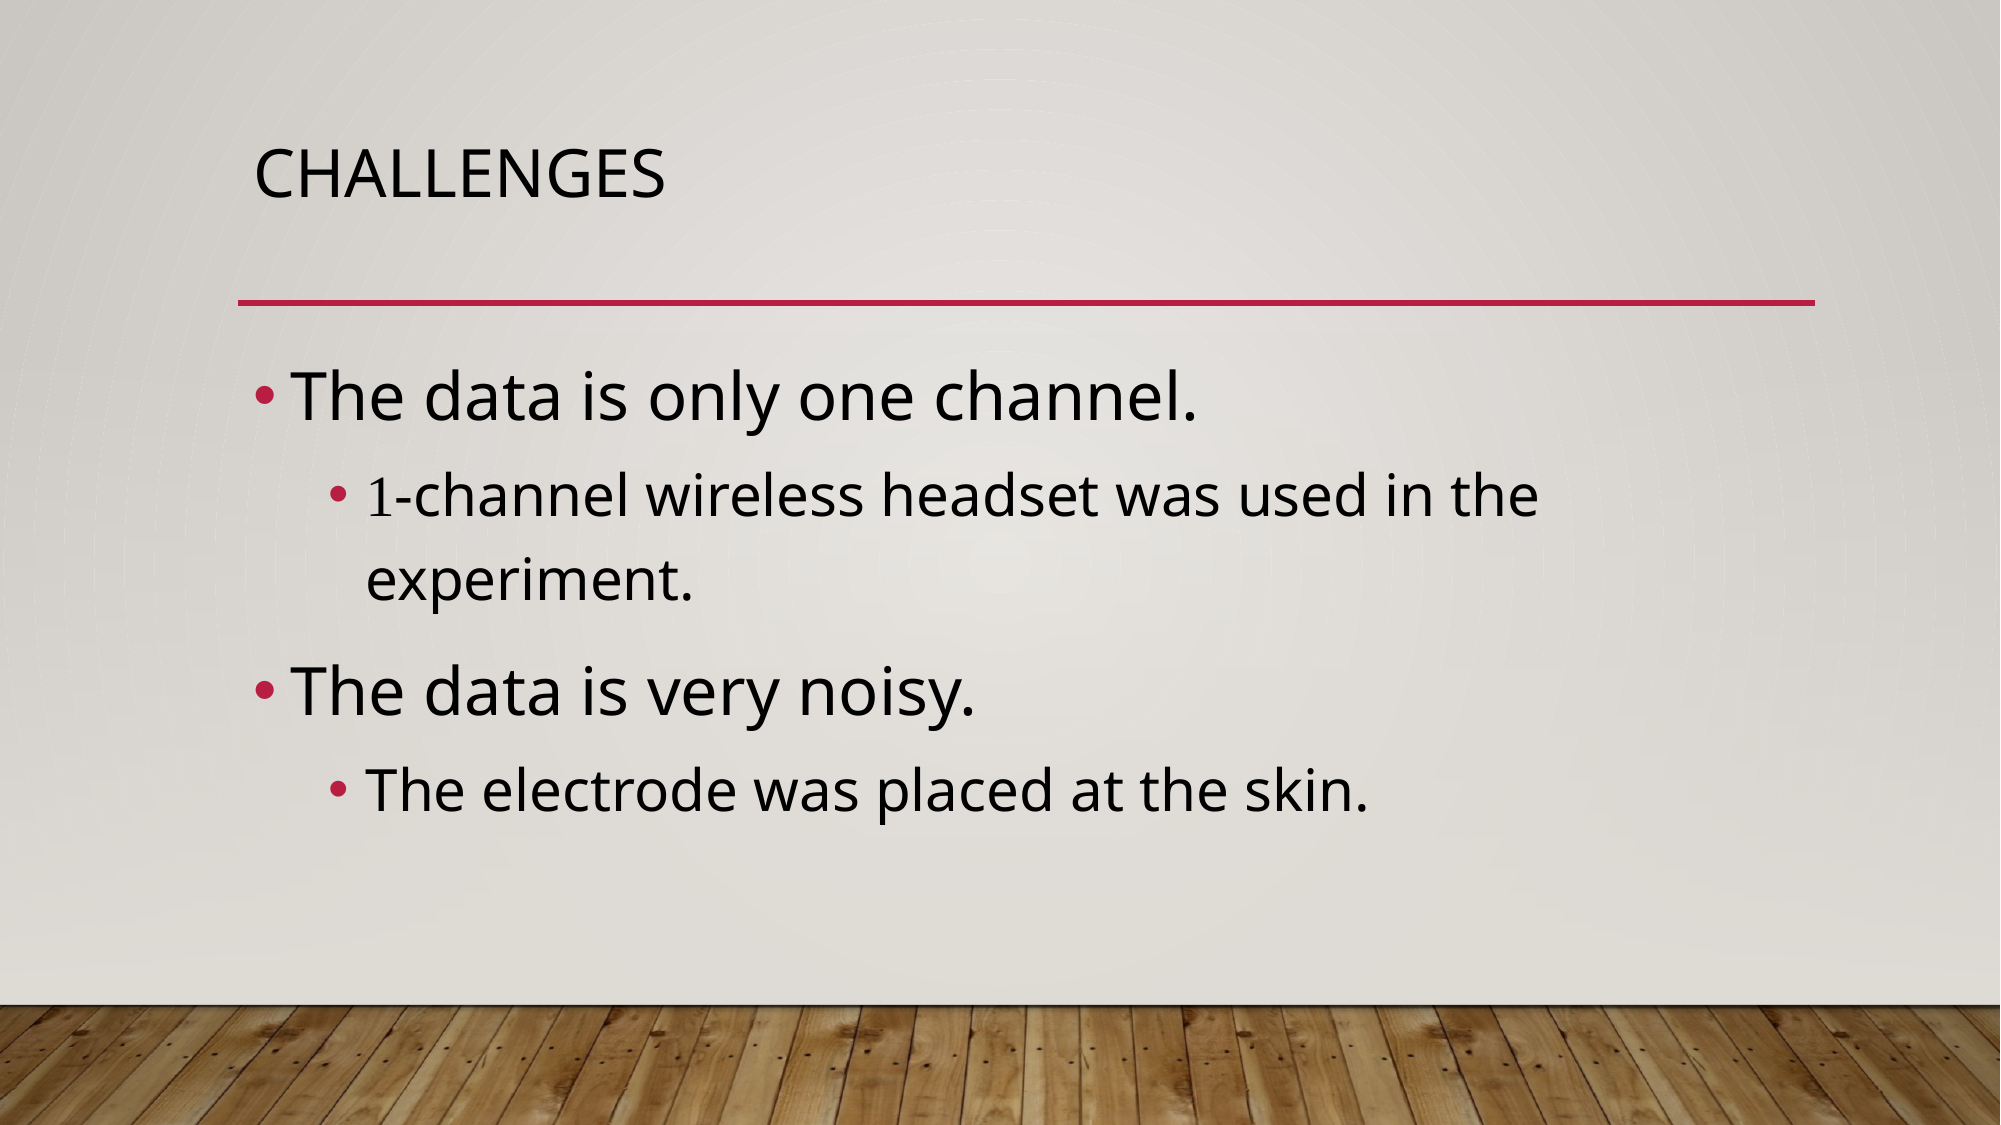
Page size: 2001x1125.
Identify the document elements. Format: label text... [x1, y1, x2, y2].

list The data is only one channel. 1-channel wireless headset was used in the experiment. The data is very noisy. The electrode was placed at the skin. [238, 330, 1814, 897]
title Challenges [238, 131, 1814, 305]
picture [0, 1005, 2000, 1125]
